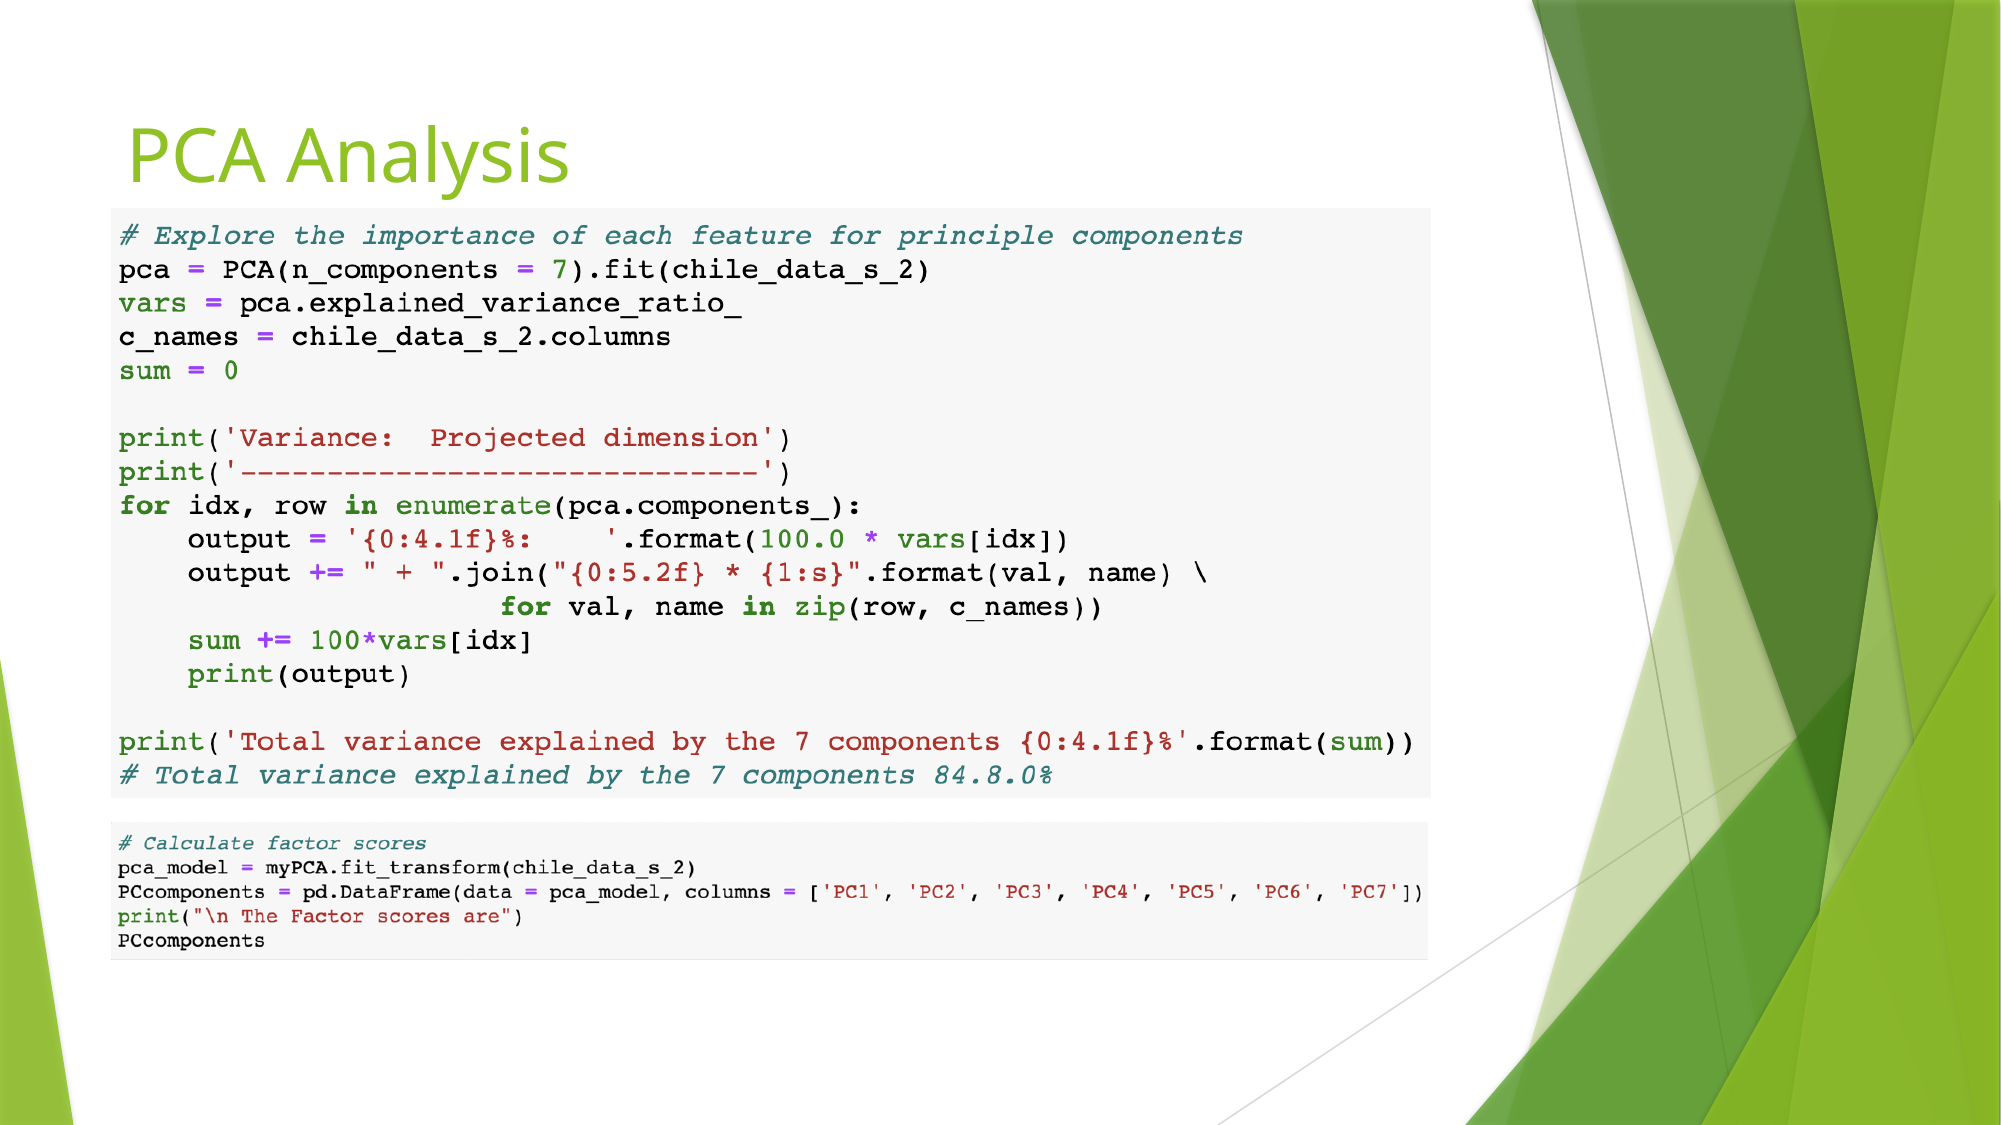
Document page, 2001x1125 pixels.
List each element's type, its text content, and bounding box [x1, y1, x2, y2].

picture [110, 822, 1431, 960]
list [110, 207, 1431, 799]
title PCA Analysis [111, 99, 1522, 317]
